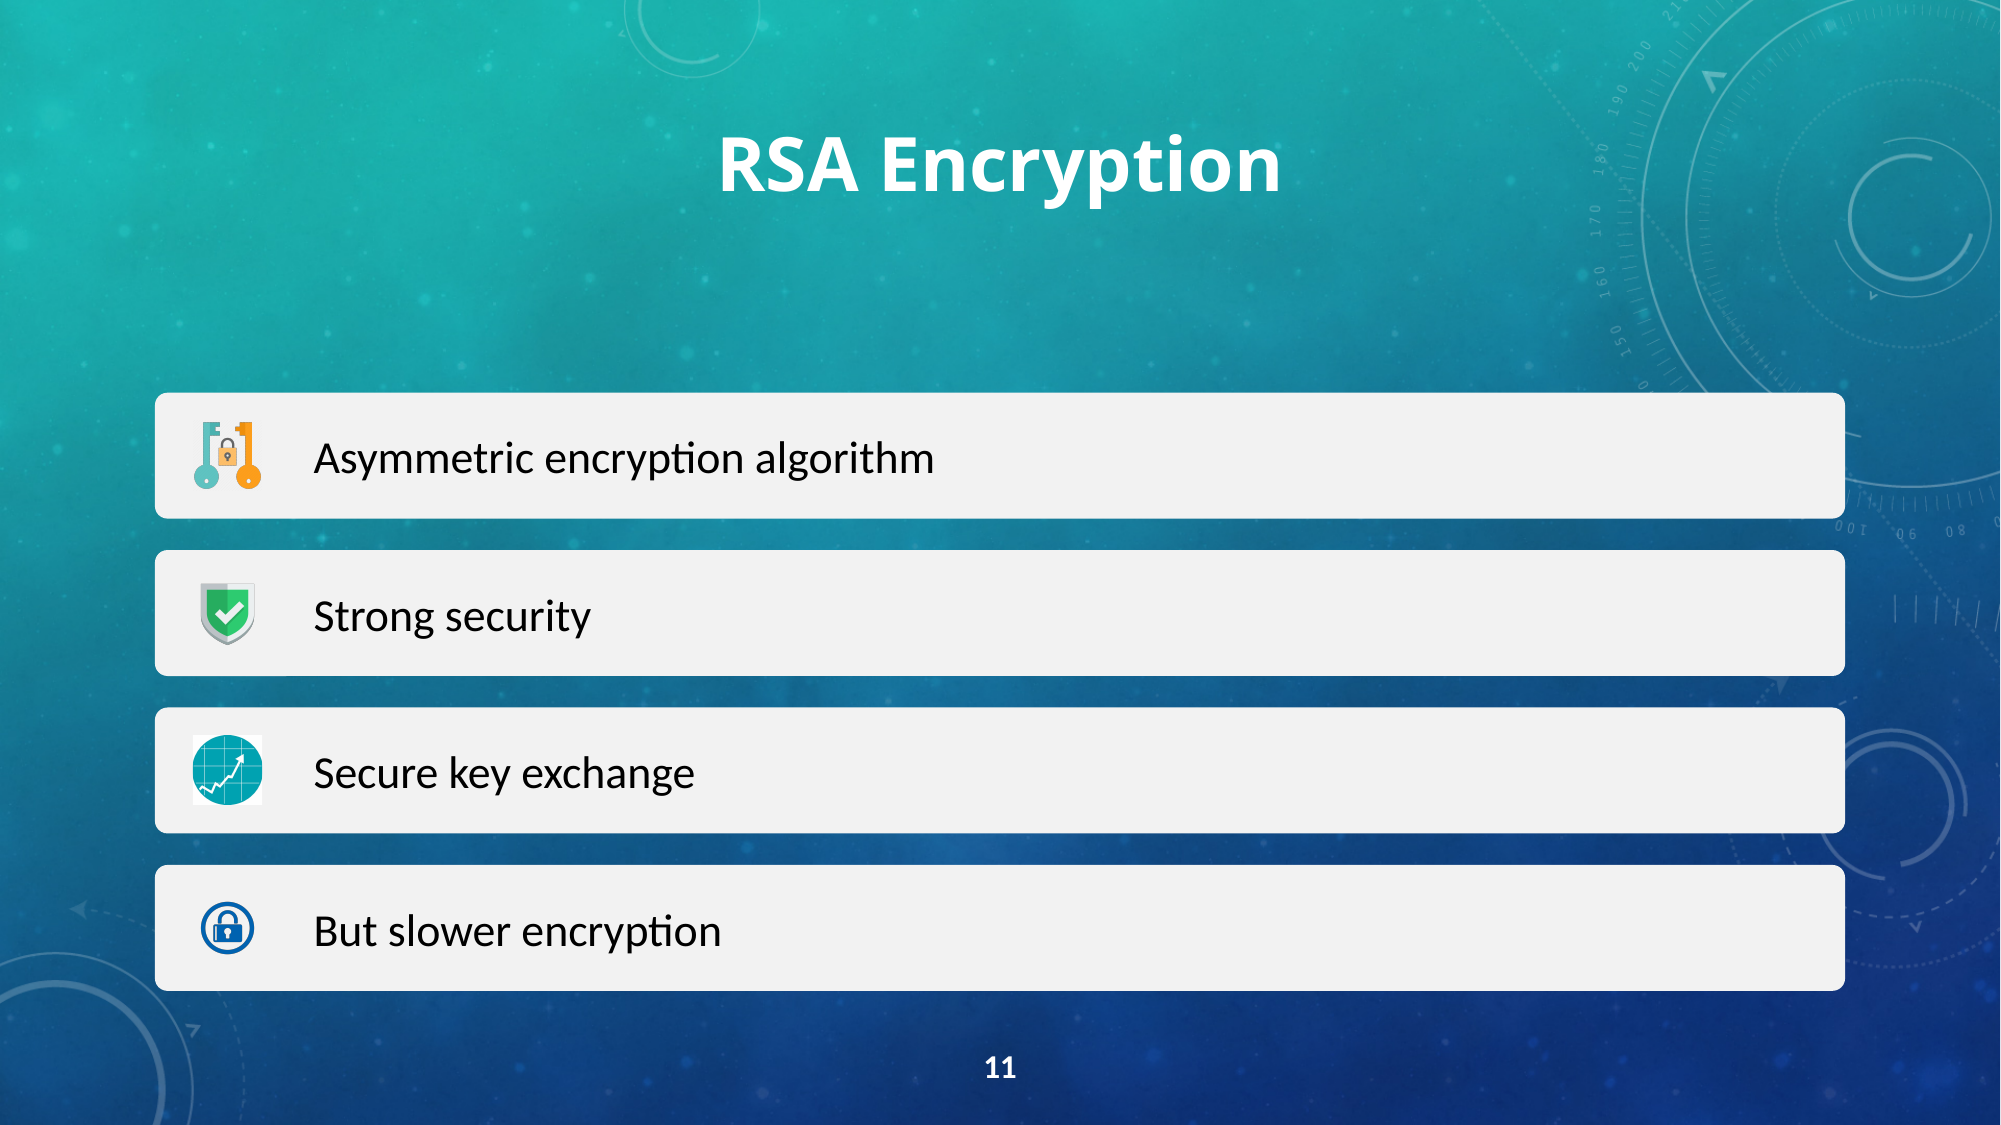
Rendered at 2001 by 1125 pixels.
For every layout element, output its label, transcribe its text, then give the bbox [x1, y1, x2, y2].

picture [0, 0, 2001, 1125]
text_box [154, 392, 1846, 992]
slide_number 11 [169, 1034, 1831, 1097]
title RSA Encryption [169, 79, 1831, 243]
